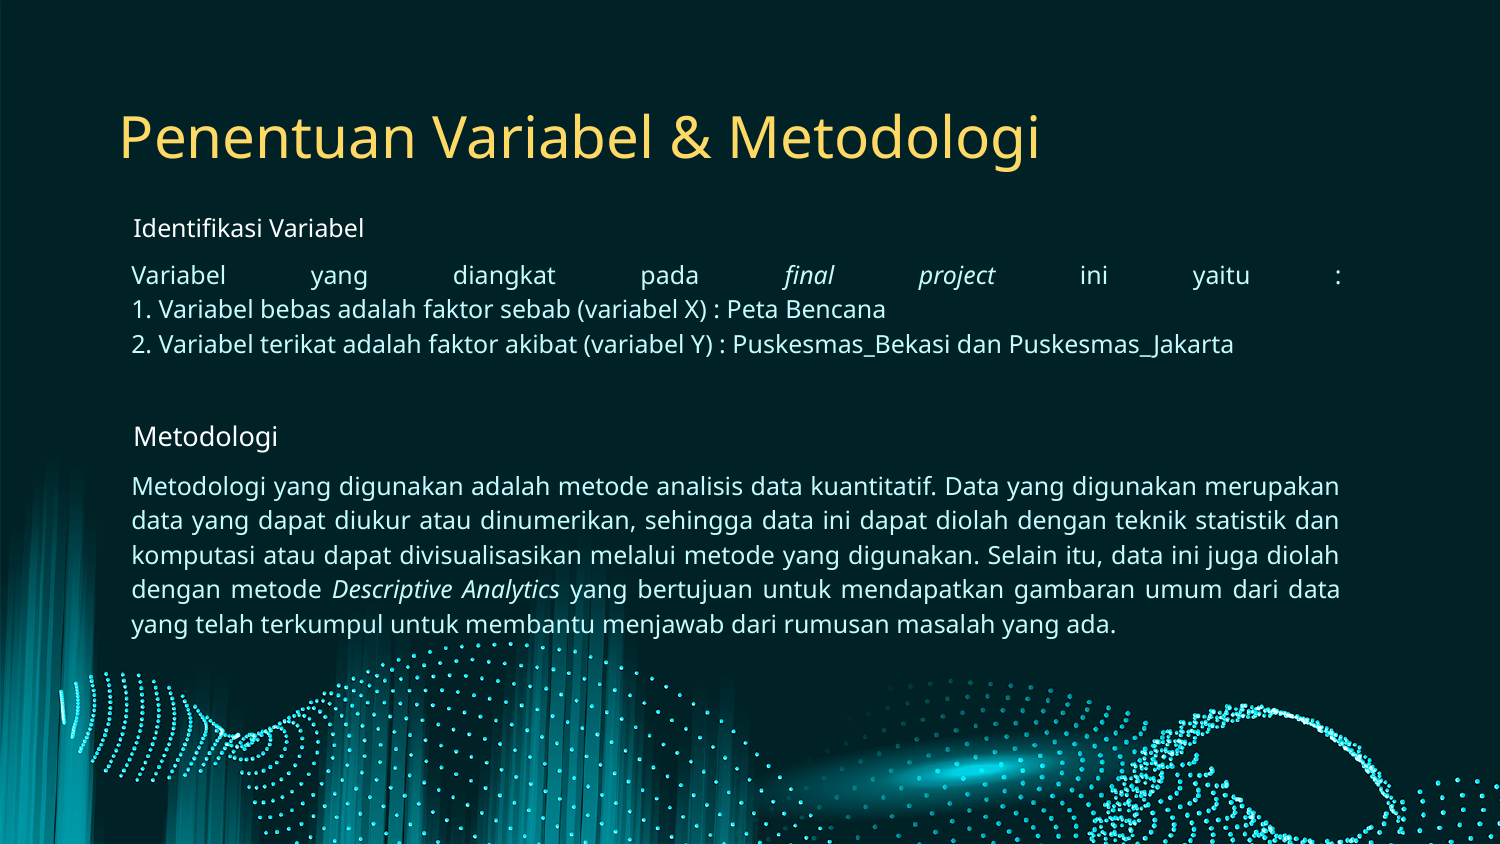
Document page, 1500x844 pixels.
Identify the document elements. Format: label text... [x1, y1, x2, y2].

title Identifikasi Variabel [118, 197, 653, 288]
title Penentuan Variabel & Metodologi [103, 85, 1261, 239]
list Metodologi yang digunakan adalah metode analisis data kuantitatif. Data yang digunakan merupakan data yang dapat diukur atau dinumerikan, sehingga data ini dapat diolah dengan teknik statistik dan komputasi atau dapat divisualisasikan melalui metode yang digunakan. Selain itu, data ini juga diolah dengan metode Descriptive Analytics yang bertujuan untuk mendapatkan gambaran umum dari data yang telah terkumpul untuk membantu menjawab dari rumusan masalah yang ada. [0, 450, 1358, 844]
picture [0, 0, 1500, 844]
list Variabel yang diangkat pada final project ini yaitu : 1. Variabel bebas adalah faktor sebab (variabel X) : Peta Bencana 2. Variabel terikat adalah faktor akibat (variabel Y) : Puskesmas_Bekasi dan Puskesmas_Jakarta [0, 239, 1358, 450]
text_box Metodologi [118, 404, 1322, 450]
